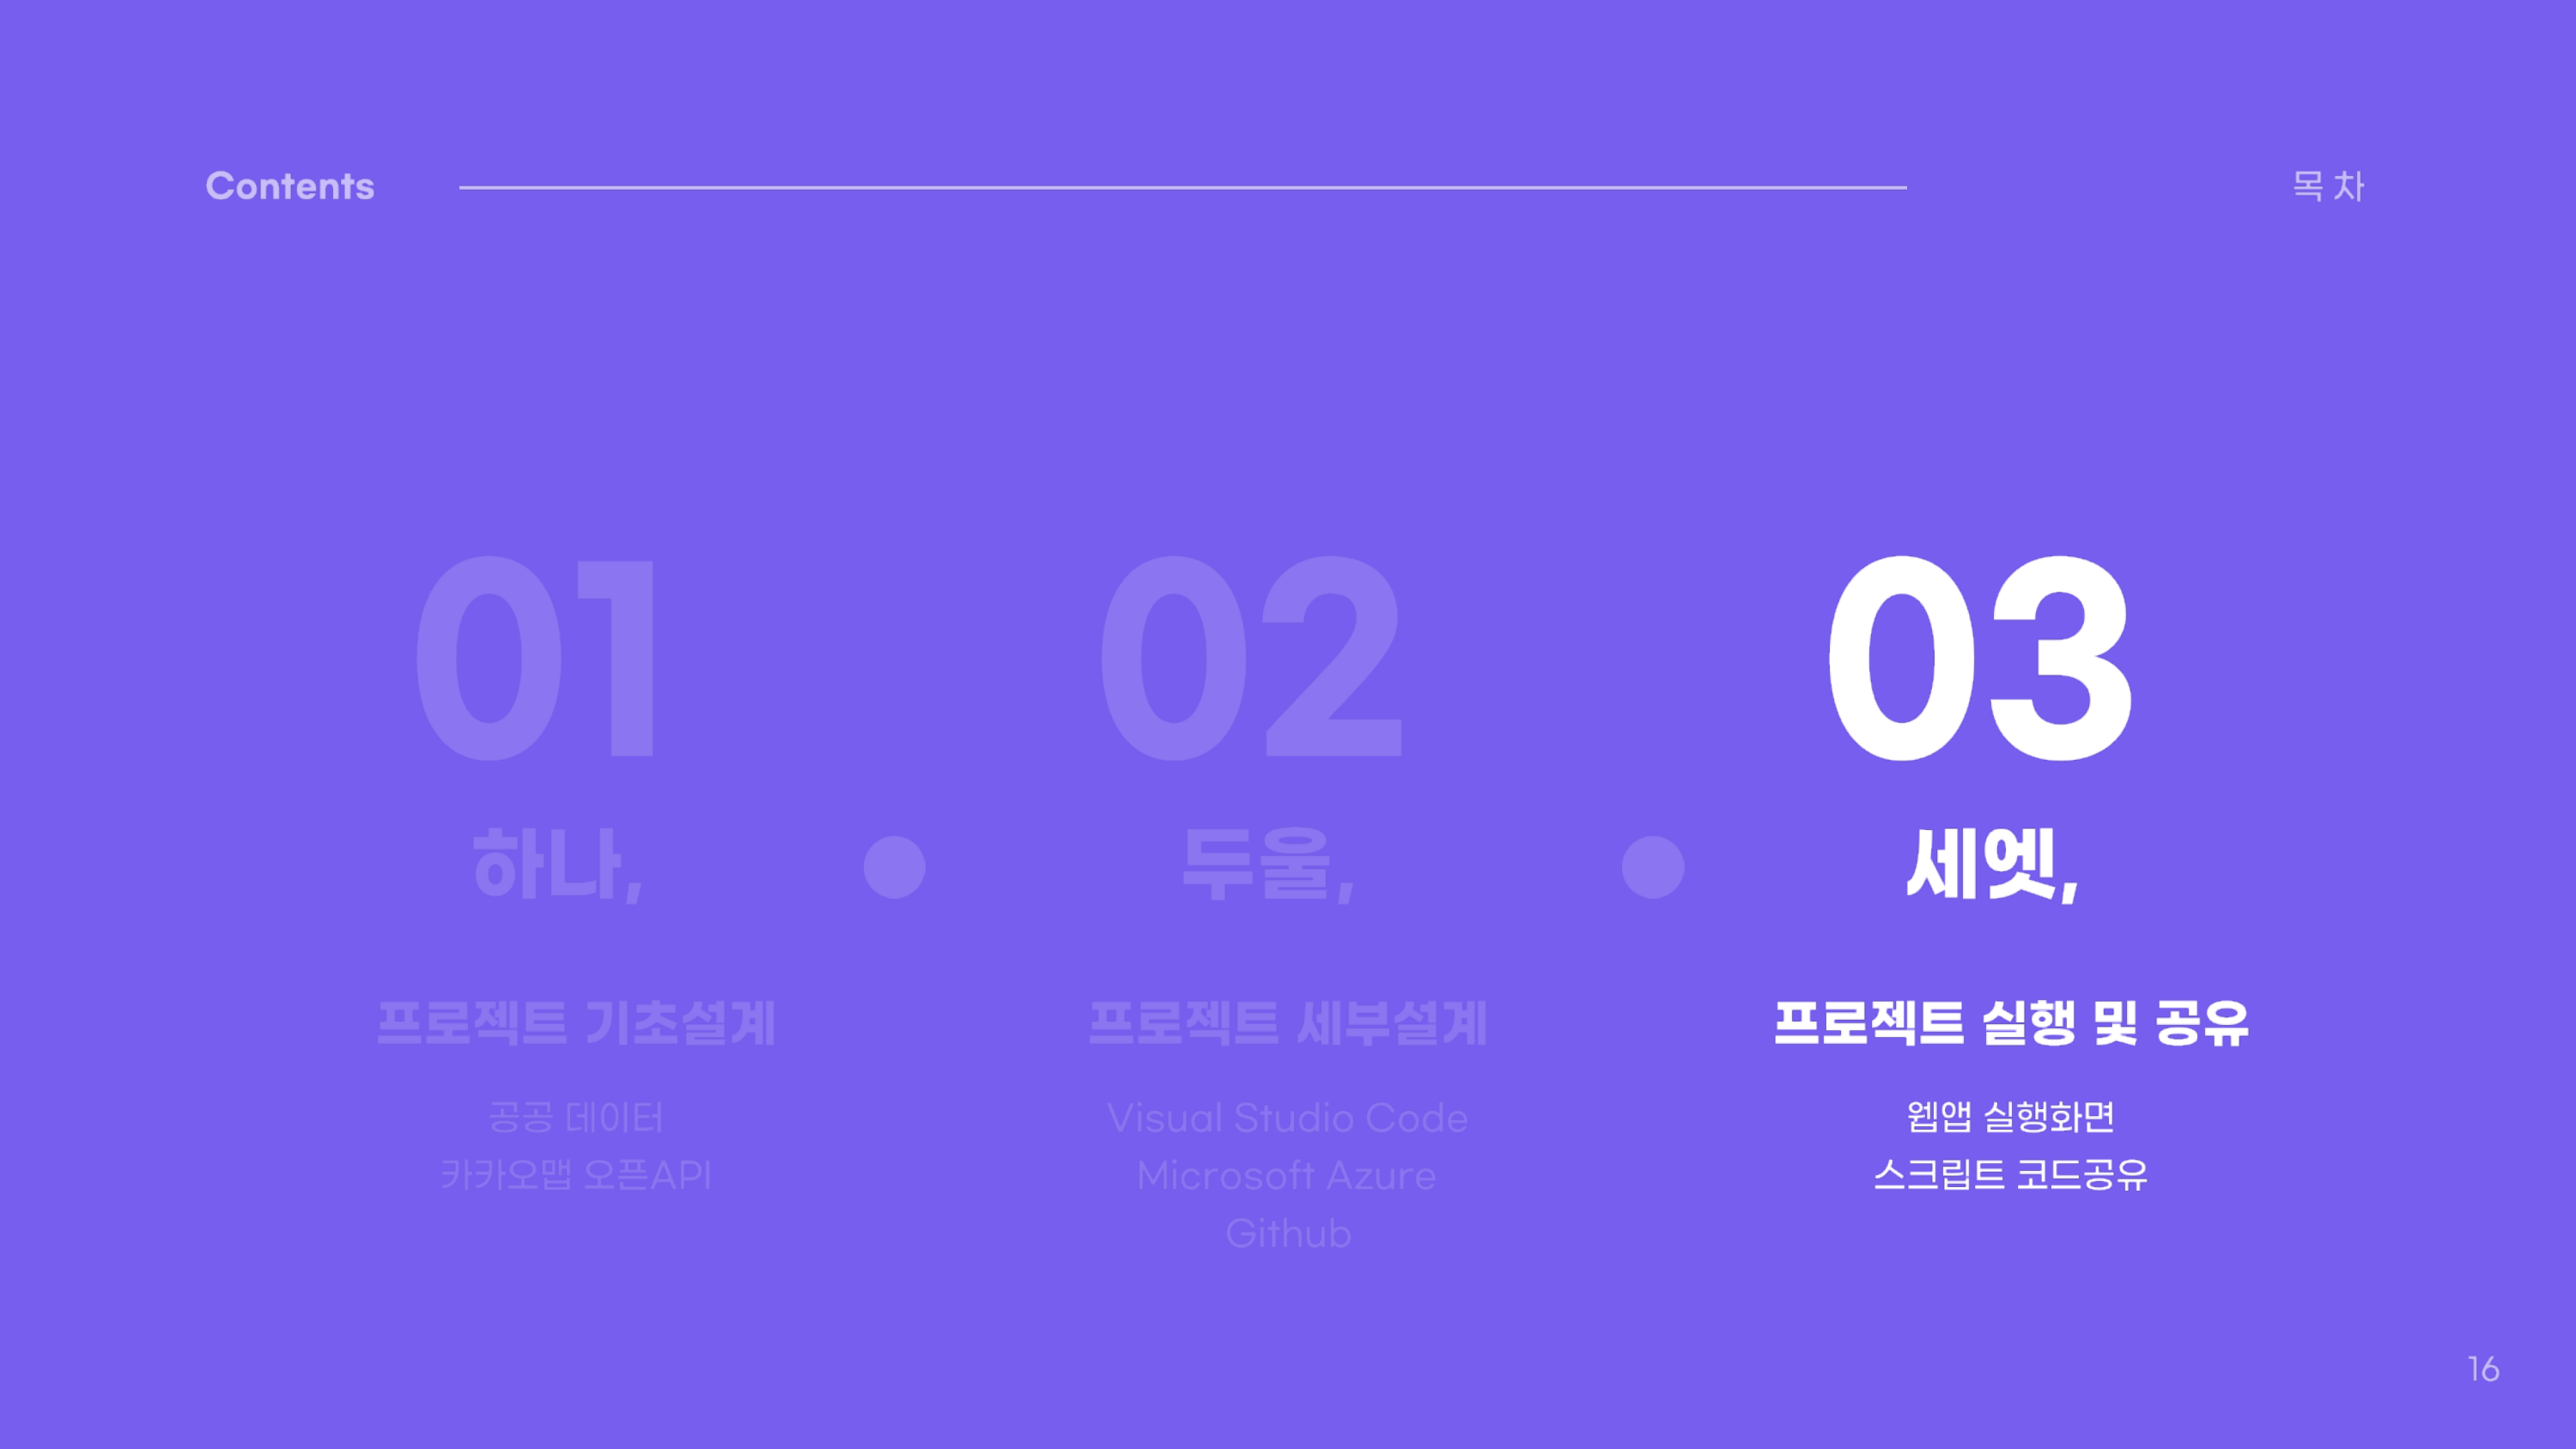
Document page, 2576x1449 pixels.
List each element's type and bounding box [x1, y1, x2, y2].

text_box [863, 836, 927, 899]
picture [1042, 477, 1517, 951]
text_box [1622, 836, 1685, 899]
picture [1737, 477, 2246, 951]
picture [199, 160, 391, 221]
picture [369, 477, 787, 951]
picture [2461, 1346, 2515, 1402]
picture [339, 1089, 729, 1213]
picture [1703, 984, 2275, 1078]
picture [1859, 159, 2381, 225]
picture [978, 984, 1512, 1078]
picture [267, 984, 800, 1078]
picture [1775, 1089, 2166, 1213]
text_box [459, 180, 1907, 197]
picture [1051, 1089, 1485, 1271]
